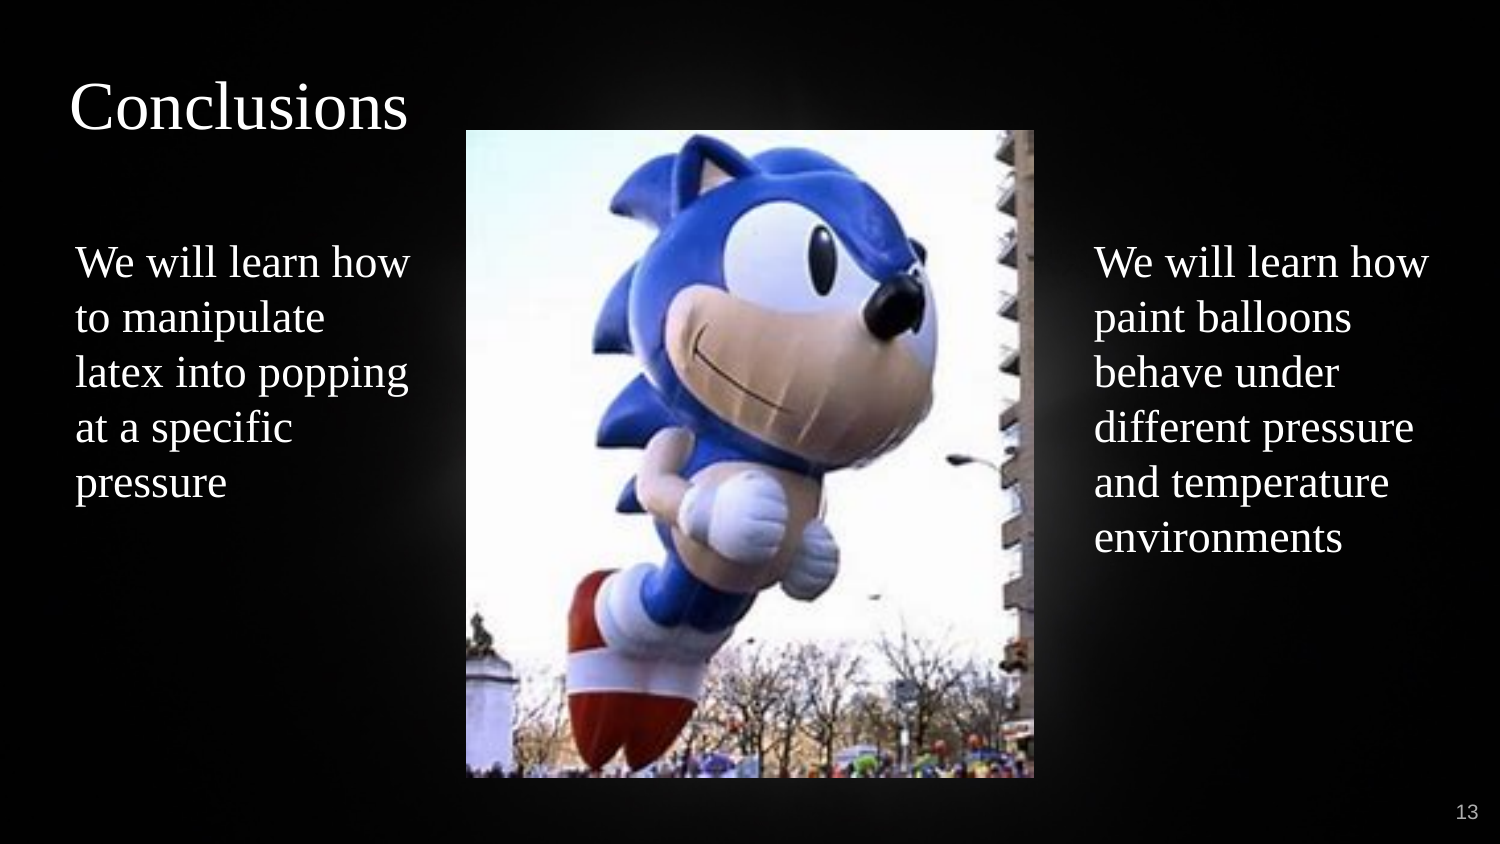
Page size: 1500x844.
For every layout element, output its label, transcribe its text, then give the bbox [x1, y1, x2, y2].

title Conclusions [55, 52, 1331, 193]
picture [0, 0, 1500, 844]
list We will learn how to manipulate latex into popping at a specific pressure [66, 223, 448, 549]
slide_number ‹#› [1403, 779, 1494, 844]
list We will learn how paint balloons behave under different pressure and temperature environments [1085, 223, 1500, 701]
